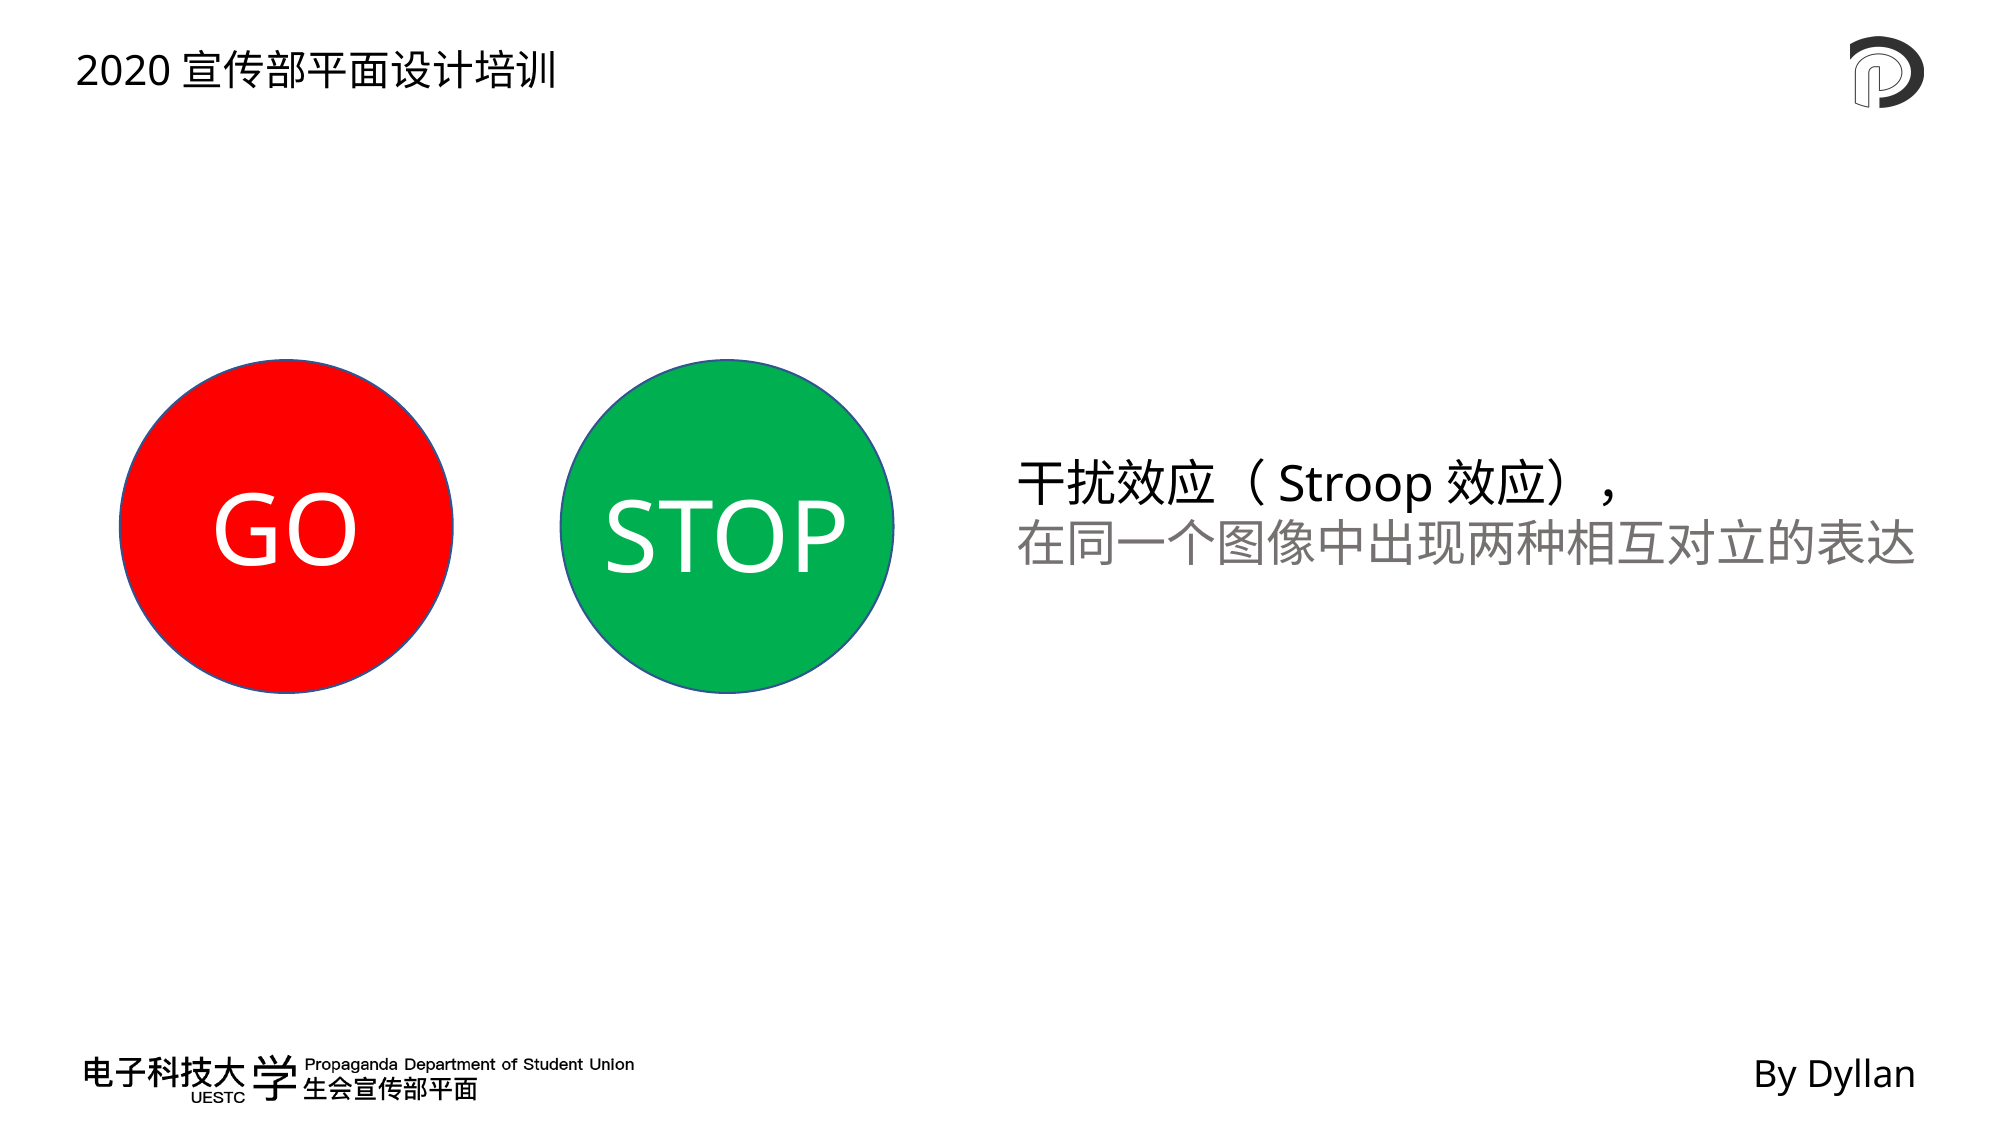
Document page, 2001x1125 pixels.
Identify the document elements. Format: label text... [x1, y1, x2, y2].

text_box [133, 594, 440, 694]
picture [1850, 36, 1924, 108]
text_box [576, 600, 878, 694]
text_box 2020宣传部平面设计培训 [60, 36, 1284, 102]
text_box 干扰效应（Stroop效应）， 在同一个图像中出现两种相互对立的表达 [1001, 444, 1955, 580]
text_box [888, 480, 895, 573]
picture [60, 1035, 845, 1125]
text_box [559, 480, 566, 573]
text_box STOP [566, 464, 888, 600]
text_box [571, 359, 883, 464]
text_box [133, 359, 440, 458]
text_box GO [125, 458, 448, 594]
text_box [448, 483, 454, 571]
text_box By Dyllan [1738, 1042, 1958, 1102]
text_box [118, 481, 125, 572]
